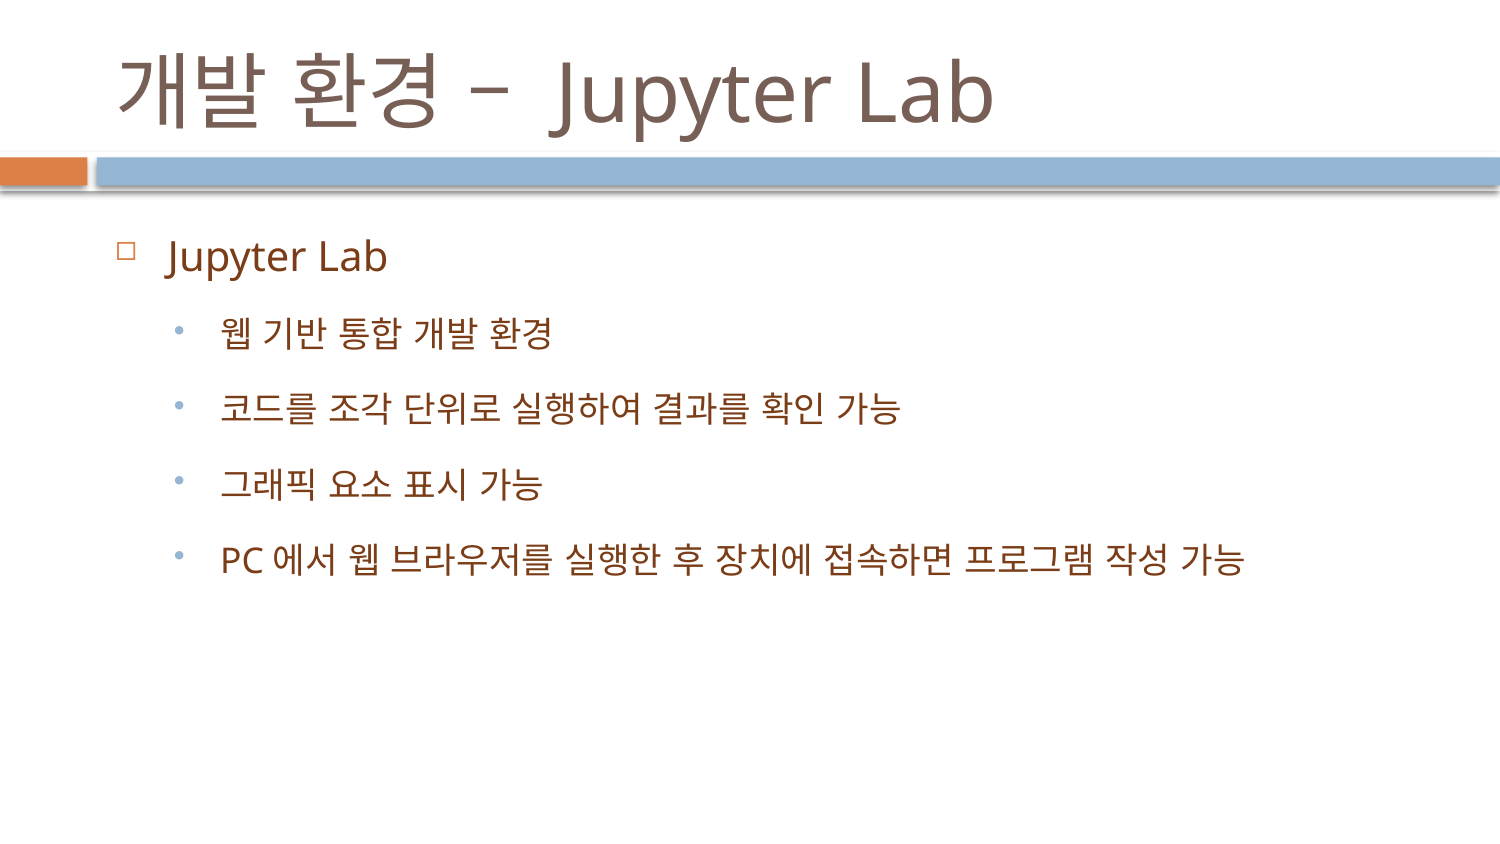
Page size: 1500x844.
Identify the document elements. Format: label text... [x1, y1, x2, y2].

title 개발 환경 – Jupyter Lab [100, 28, 1438, 150]
list Jupyter Lab 웹 기반 통합 개발 환경 코드를 조각 단위로 실행하여 결과를 확인 가능 그래픽 요소 표시 가능 PC에서 웹 브라우저를 실행한 후 장치에 접속하면 프로그램 작성 가능 [100, 196, 1447, 750]
